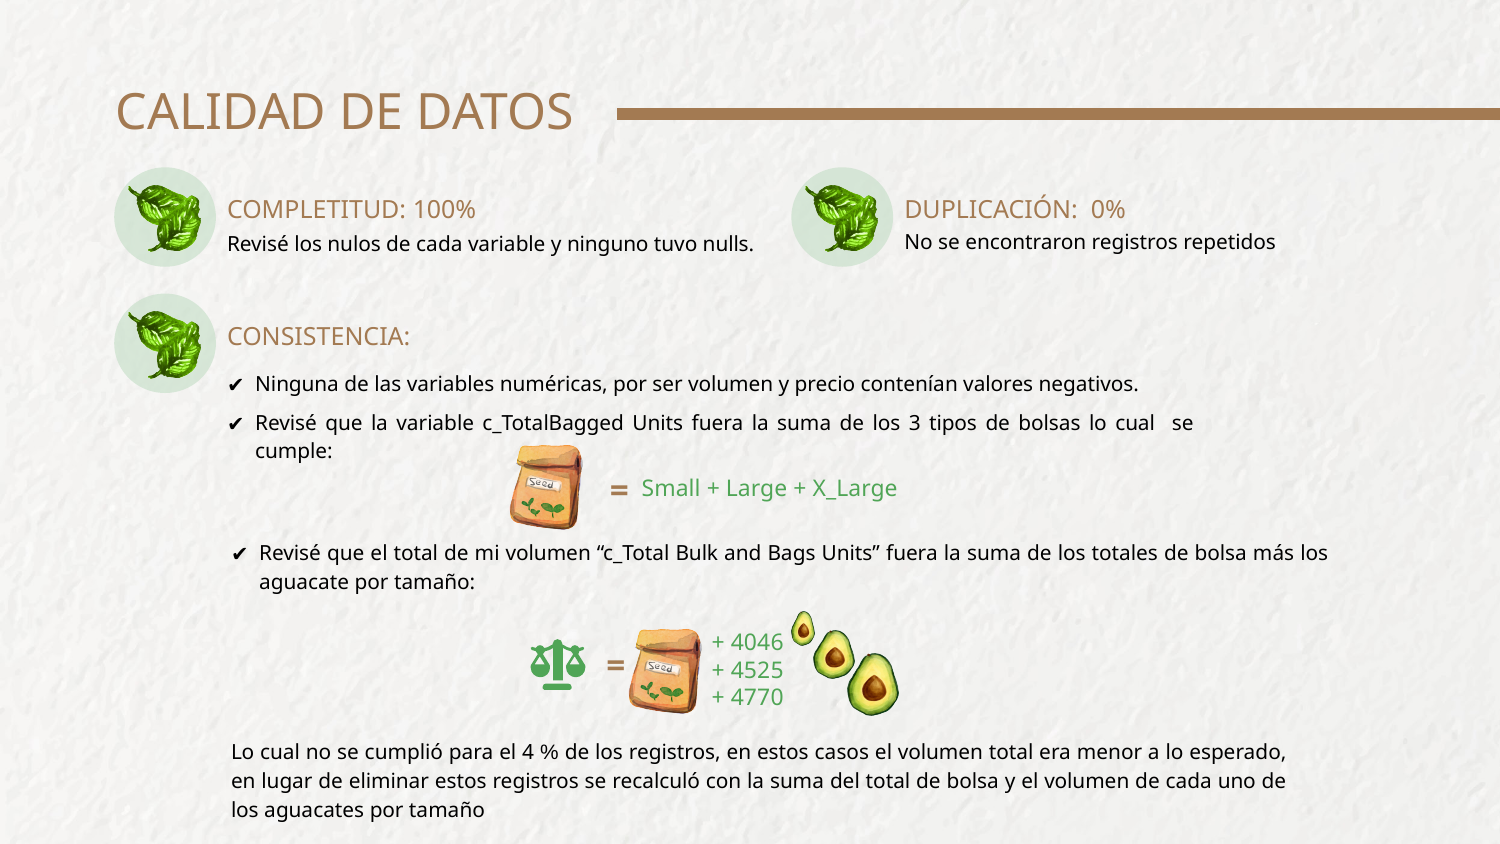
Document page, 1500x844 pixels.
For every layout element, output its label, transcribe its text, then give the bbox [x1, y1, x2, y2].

text_box Ninguna de las variables numéricas, por ser volumen y precio contenían valores negativos. Revisé que la variable c_TotalBagged Units fuera la suma de los 3 tipos de bolsas lo cual se cumple: [212, 351, 1209, 464]
title COMPLETITUD: 100% [220, 178, 569, 211]
text_box No se encontraron registros repetidos [899, 209, 1490, 260]
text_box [530, 611, 899, 726]
text_box Lo cual no se cumplió para el 4 % de los registros, en estos casos el volumen total era menor a lo esperado, en lugar de eliminar estos registros se recalculó con la suma del total de bolsa y el volumen de cada uno de los aguacates por tamaño [215, 720, 1302, 818]
title CALIDAD DE DATOS [100, 54, 988, 155]
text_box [507, 438, 924, 532]
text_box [113, 293, 217, 394]
text_box DUPLICACIÓN: 0% [899, 178, 1246, 209]
text_box Revisé que el total de mi volumen “c_Total Bulk and Bags Units” fuera la suma de los totales de bolsa más los aguacate por tamaño: [215, 521, 1344, 618]
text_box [791, 167, 894, 267]
text_box CONSISTENCIA: [220, 305, 569, 351]
picture [0, 0, 1500, 844]
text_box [113, 167, 217, 267]
subtitle Revisé los nulos de cada variable y ninguno tuvo nulls. [216, 211, 790, 274]
